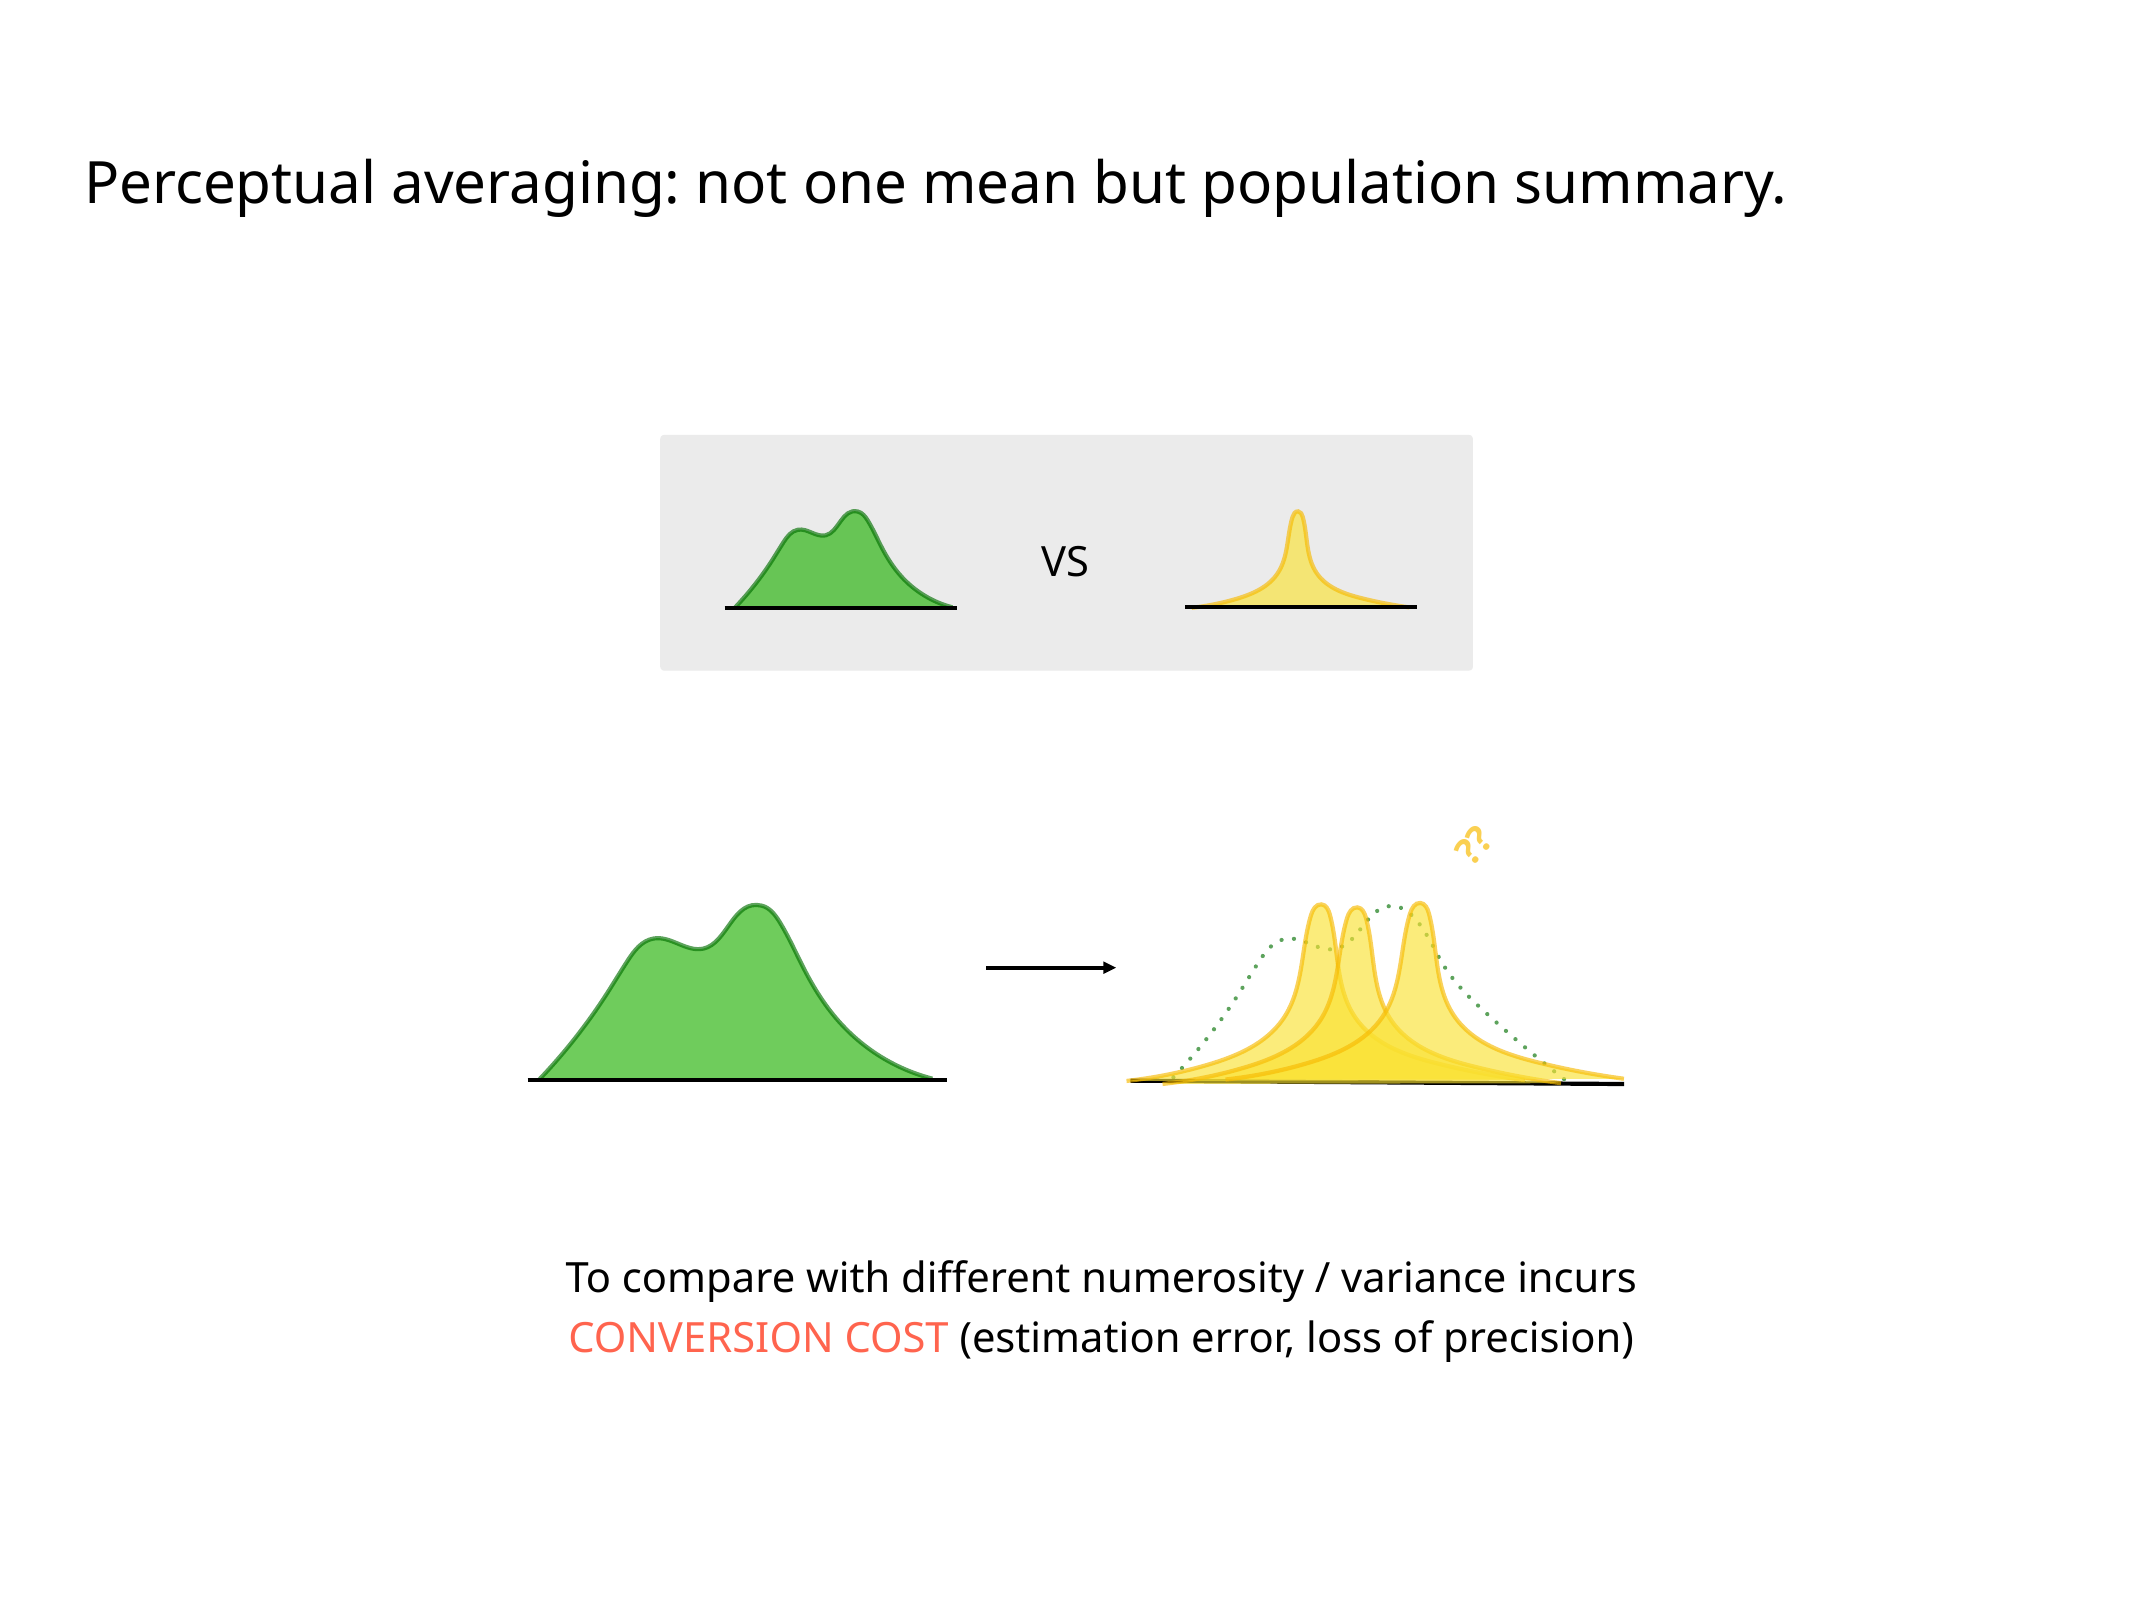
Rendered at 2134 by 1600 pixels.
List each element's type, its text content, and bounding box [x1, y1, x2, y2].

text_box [659, 434, 1474, 671]
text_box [341, 816, 1862, 1366]
text_box Perceptual averaging: not one mean but population summary. [72, 72, 2080, 275]
